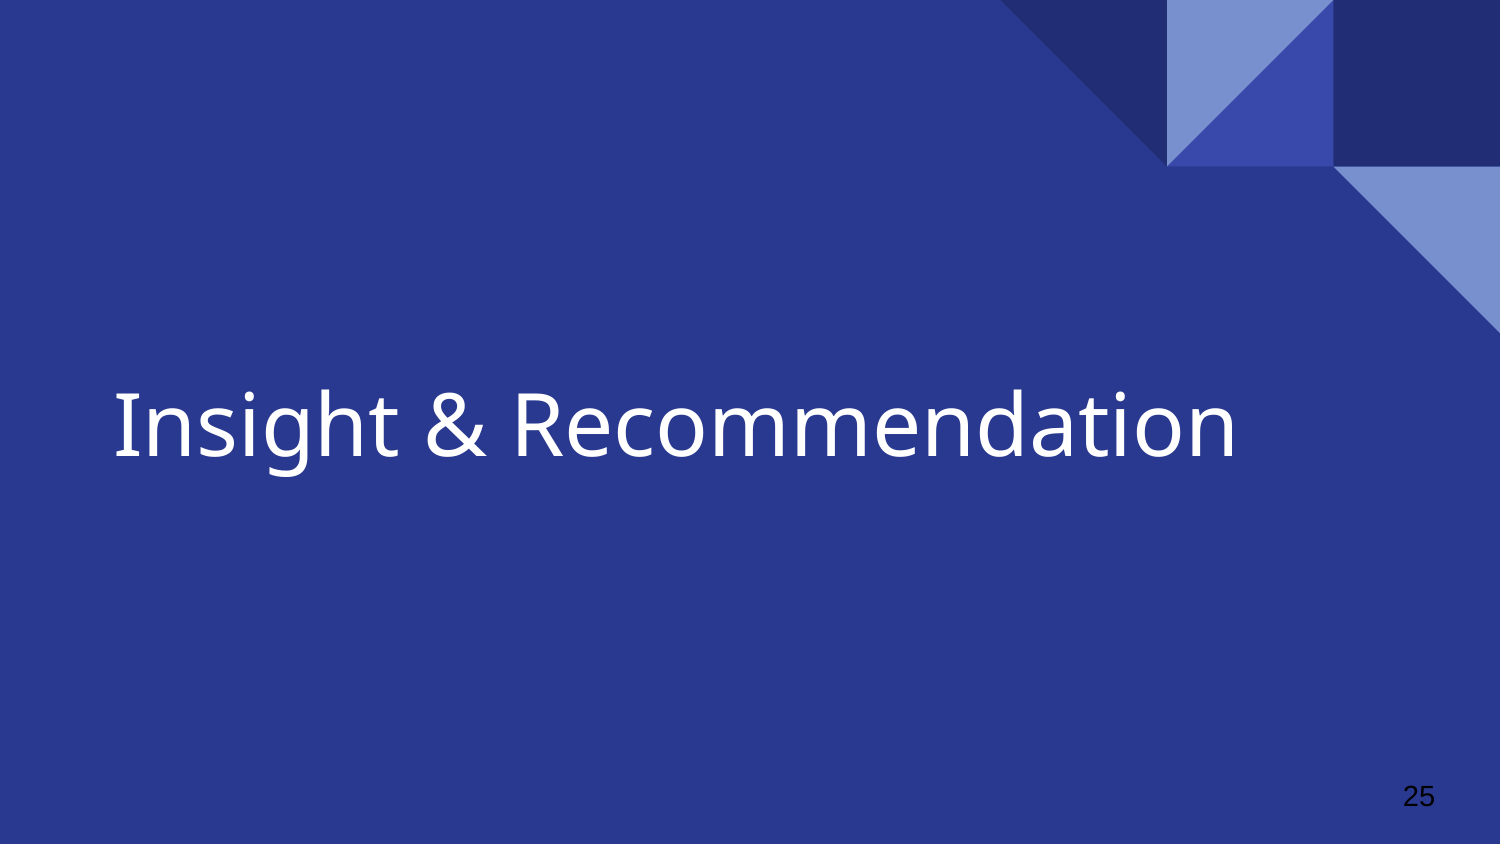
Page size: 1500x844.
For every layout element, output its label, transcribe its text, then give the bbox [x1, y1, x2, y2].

title Insight & Recommendation [98, 353, 1447, 491]
slide_number ‹#› [1387, 762, 1478, 828]
